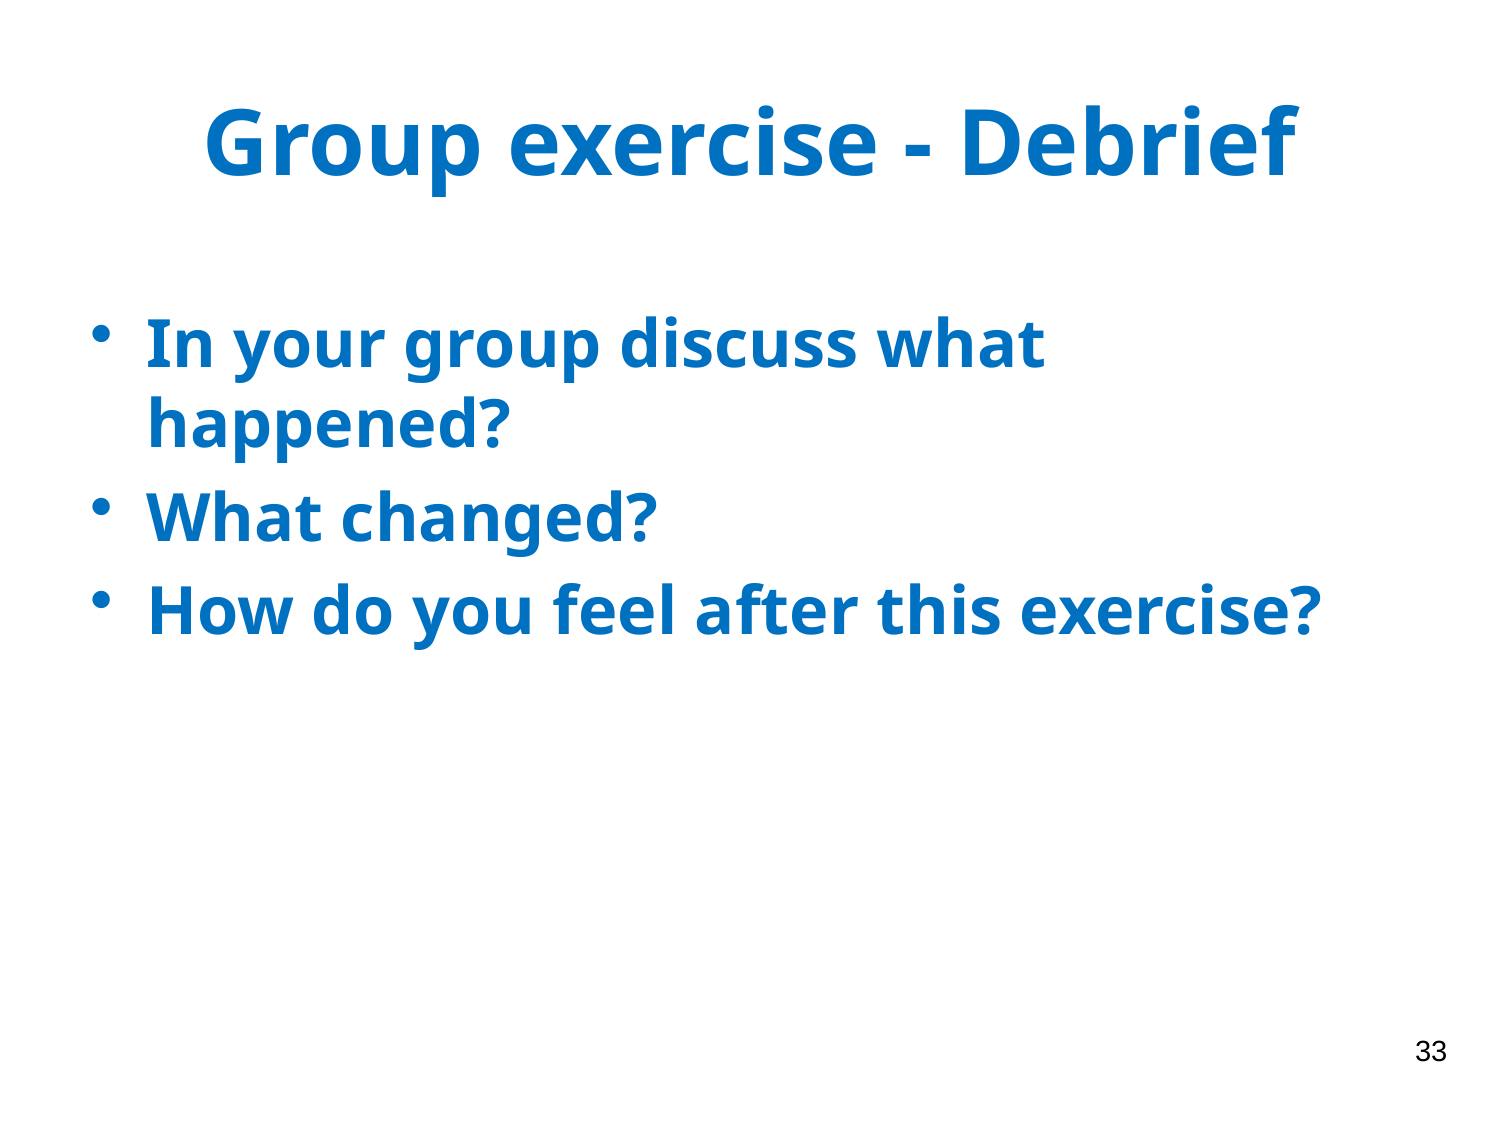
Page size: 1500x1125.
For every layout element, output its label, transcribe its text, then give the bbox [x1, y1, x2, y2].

list In your group discuss what happened? What changed? How do you feel after this exercise? [75, 293, 1425, 825]
title Group exercise - Debrief [75, 45, 1425, 233]
slide_number 33 [1112, 1024, 1463, 1104]
